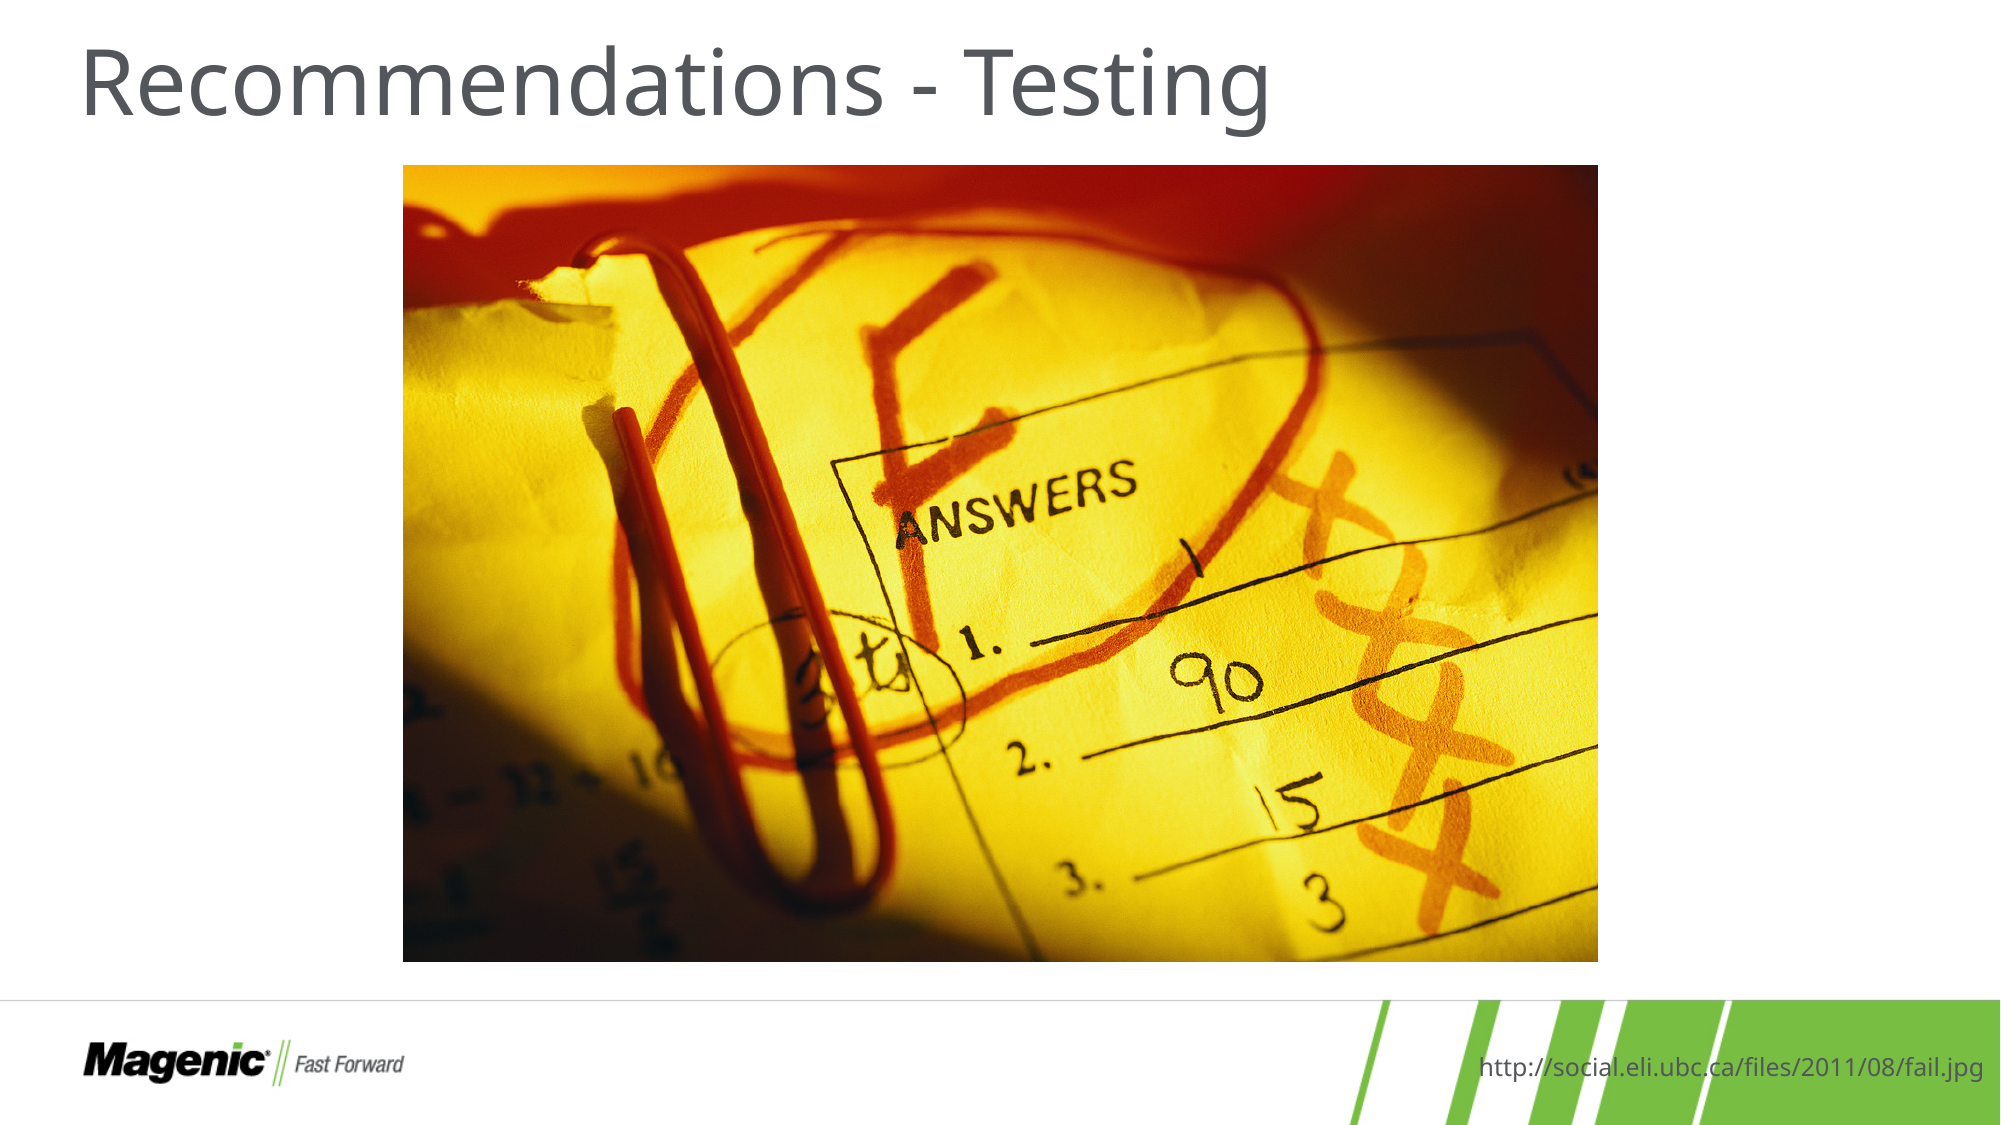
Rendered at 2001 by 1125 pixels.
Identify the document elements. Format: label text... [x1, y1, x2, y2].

title Recommendations - Testing [63, 41, 1938, 131]
text_box http://social.eli.ubc.ca/files/2011/08/fail.jpg [851, 1029, 2000, 1104]
picture [0, 0, 2001, 1125]
